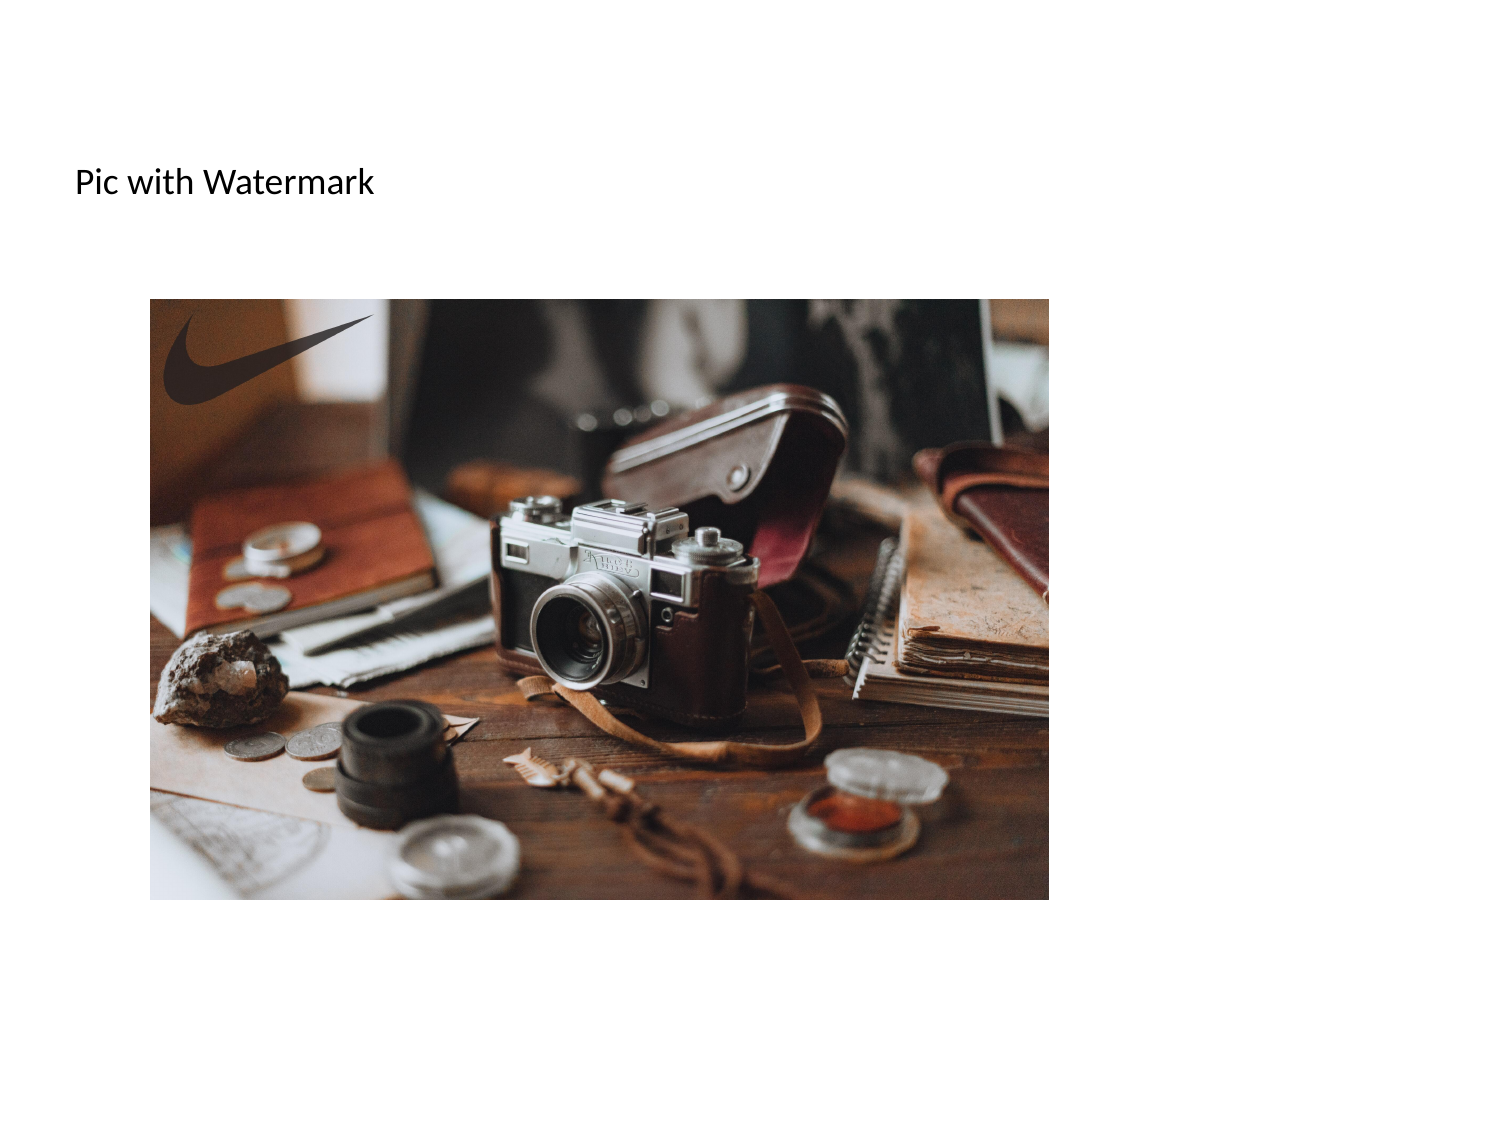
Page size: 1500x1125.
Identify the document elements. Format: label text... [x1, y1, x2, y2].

picture [149, 299, 1049, 901]
text_box Pic with Watermark [60, 149, 390, 210]
